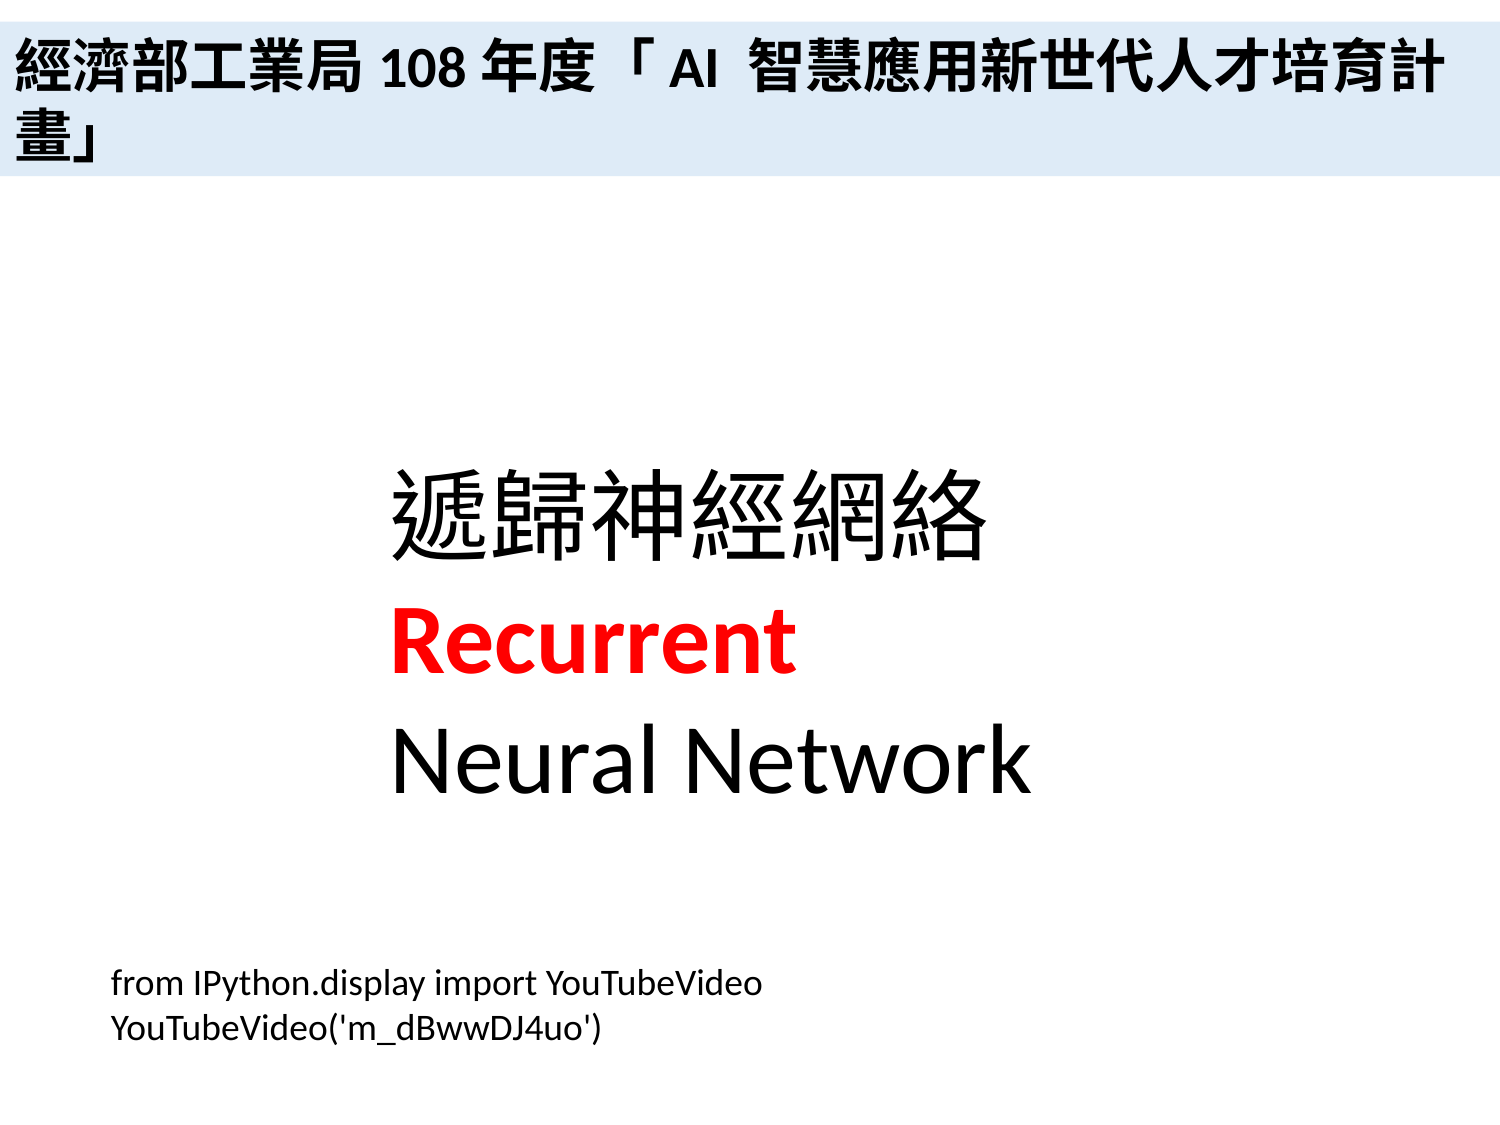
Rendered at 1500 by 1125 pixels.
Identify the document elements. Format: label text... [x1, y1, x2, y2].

text_box 經濟部工業局108年度「AI 智慧應用新世代人才培育計畫」 [0, 21, 1500, 177]
text_box 遞歸神經網絡Recurrent Neural Network [374, 445, 1125, 821]
text_box from IPython.display import YouTubeVideo YouTubeVideo('m_dBwwDJ4uo') [96, 950, 847, 1056]
